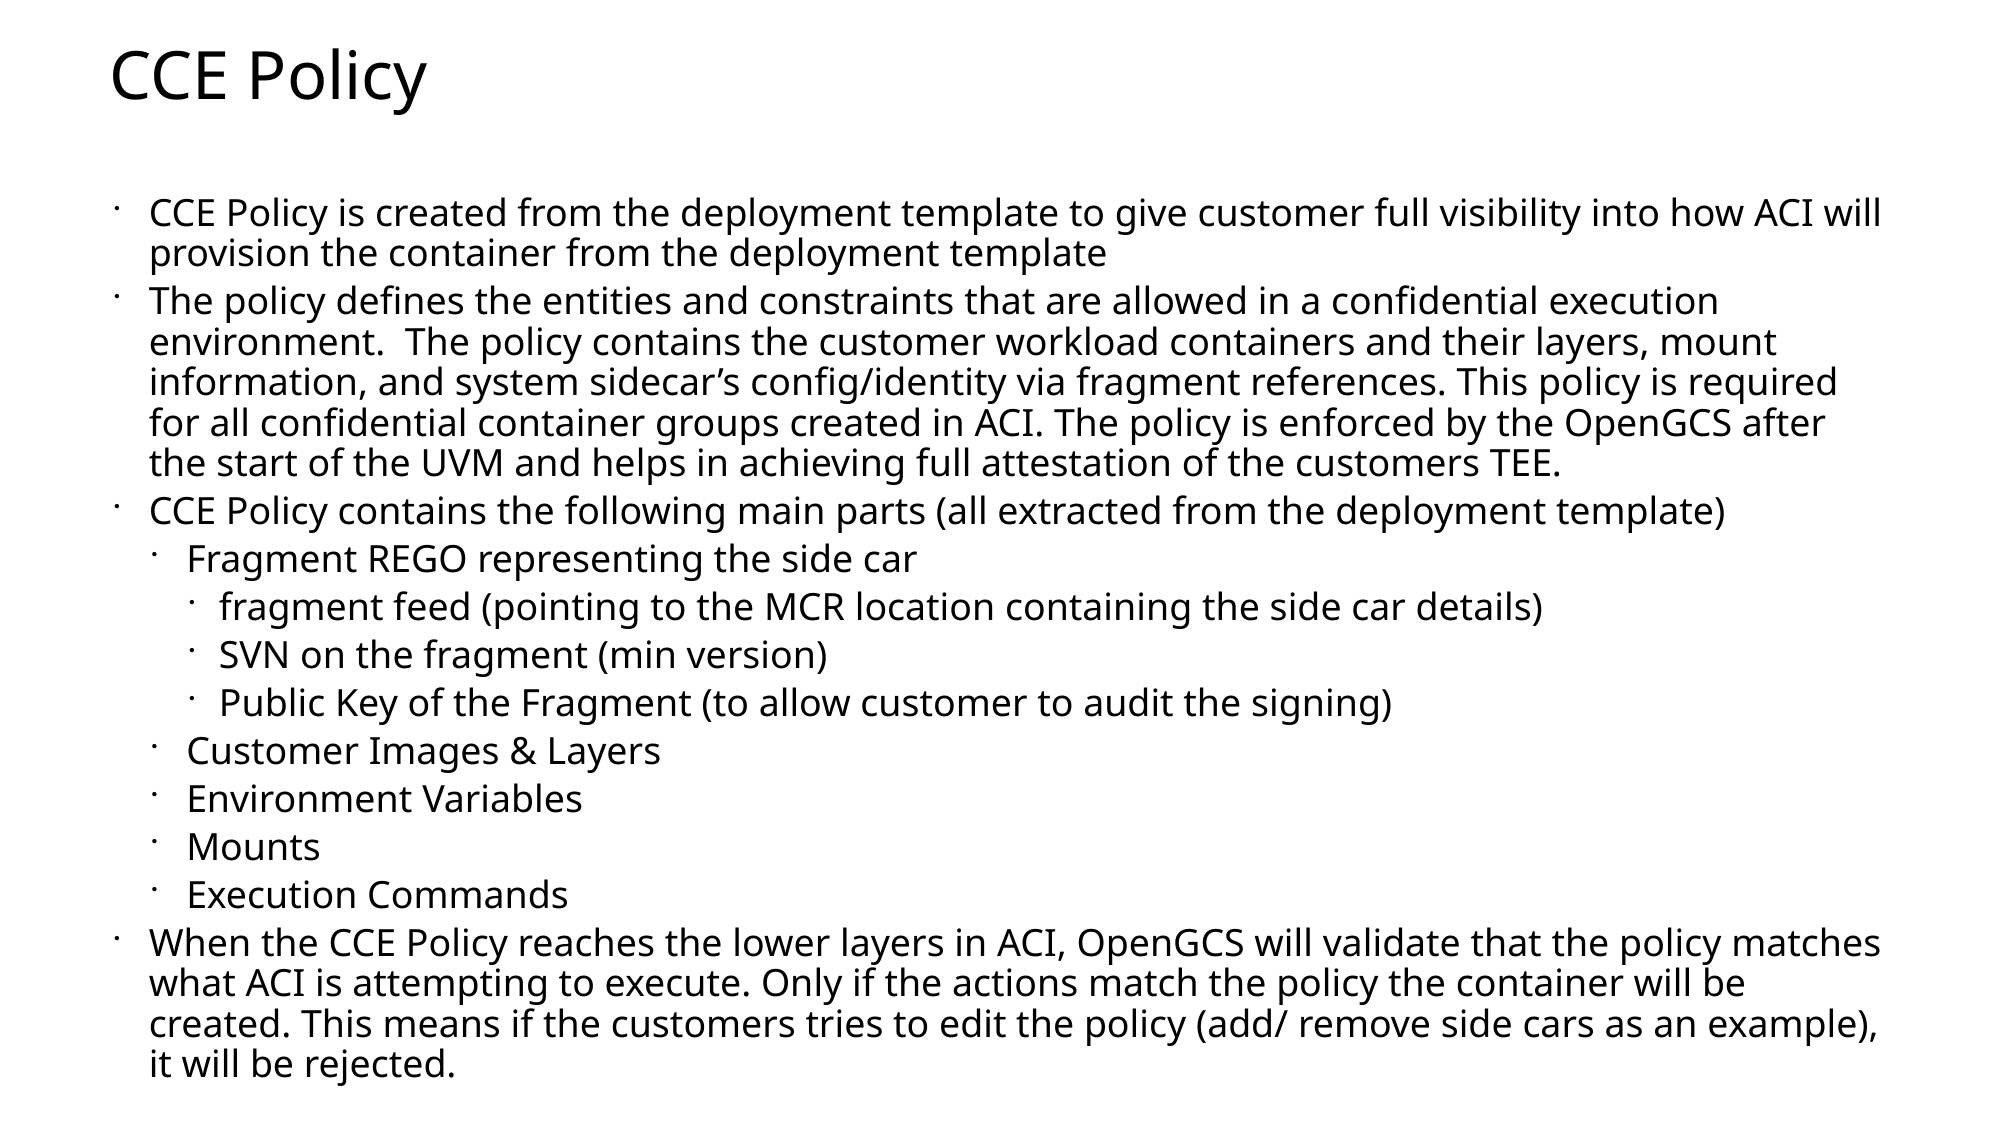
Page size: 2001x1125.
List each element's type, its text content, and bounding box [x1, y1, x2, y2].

text_box CCE Policy [94, 25, 1817, 120]
list CCE Policy is created from the deployment template to give customer full visibility into how ACI will provision the container from the deployment template The policy defines the entities and constraints that are allowed in a confidential execution environment. The policy contains the customer workload containers and their layers, mount information, and system sidecar’s config/identity via fragment references. This policy is required for all confidential container groups created in ACI. The policy is enforced by the OpenGCS after the start of the UVM and helps in achieving full attestation of the customers TEE. CCE Policy contains the following main parts (all extracted from the deployment template) Fragment REGO representing the side car fragment feed (pointing to the MCR location containing the side car details) SVN on the fragment (min version) Public Key of the Fragment (to allow customer to audit the signing) Customer Images & Layers Environment Variables Mounts Execution Commands When the CCE Policy reaches the lower layers in ACI, OpenGCS will validate that the policy matches what ACI is attempting to execute. Only if the actions match the policy the container will be created. This means if the customers tries to edit the policy (add/ remove side cars as an example), it will be rejected. [96, 186, 1904, 1125]
